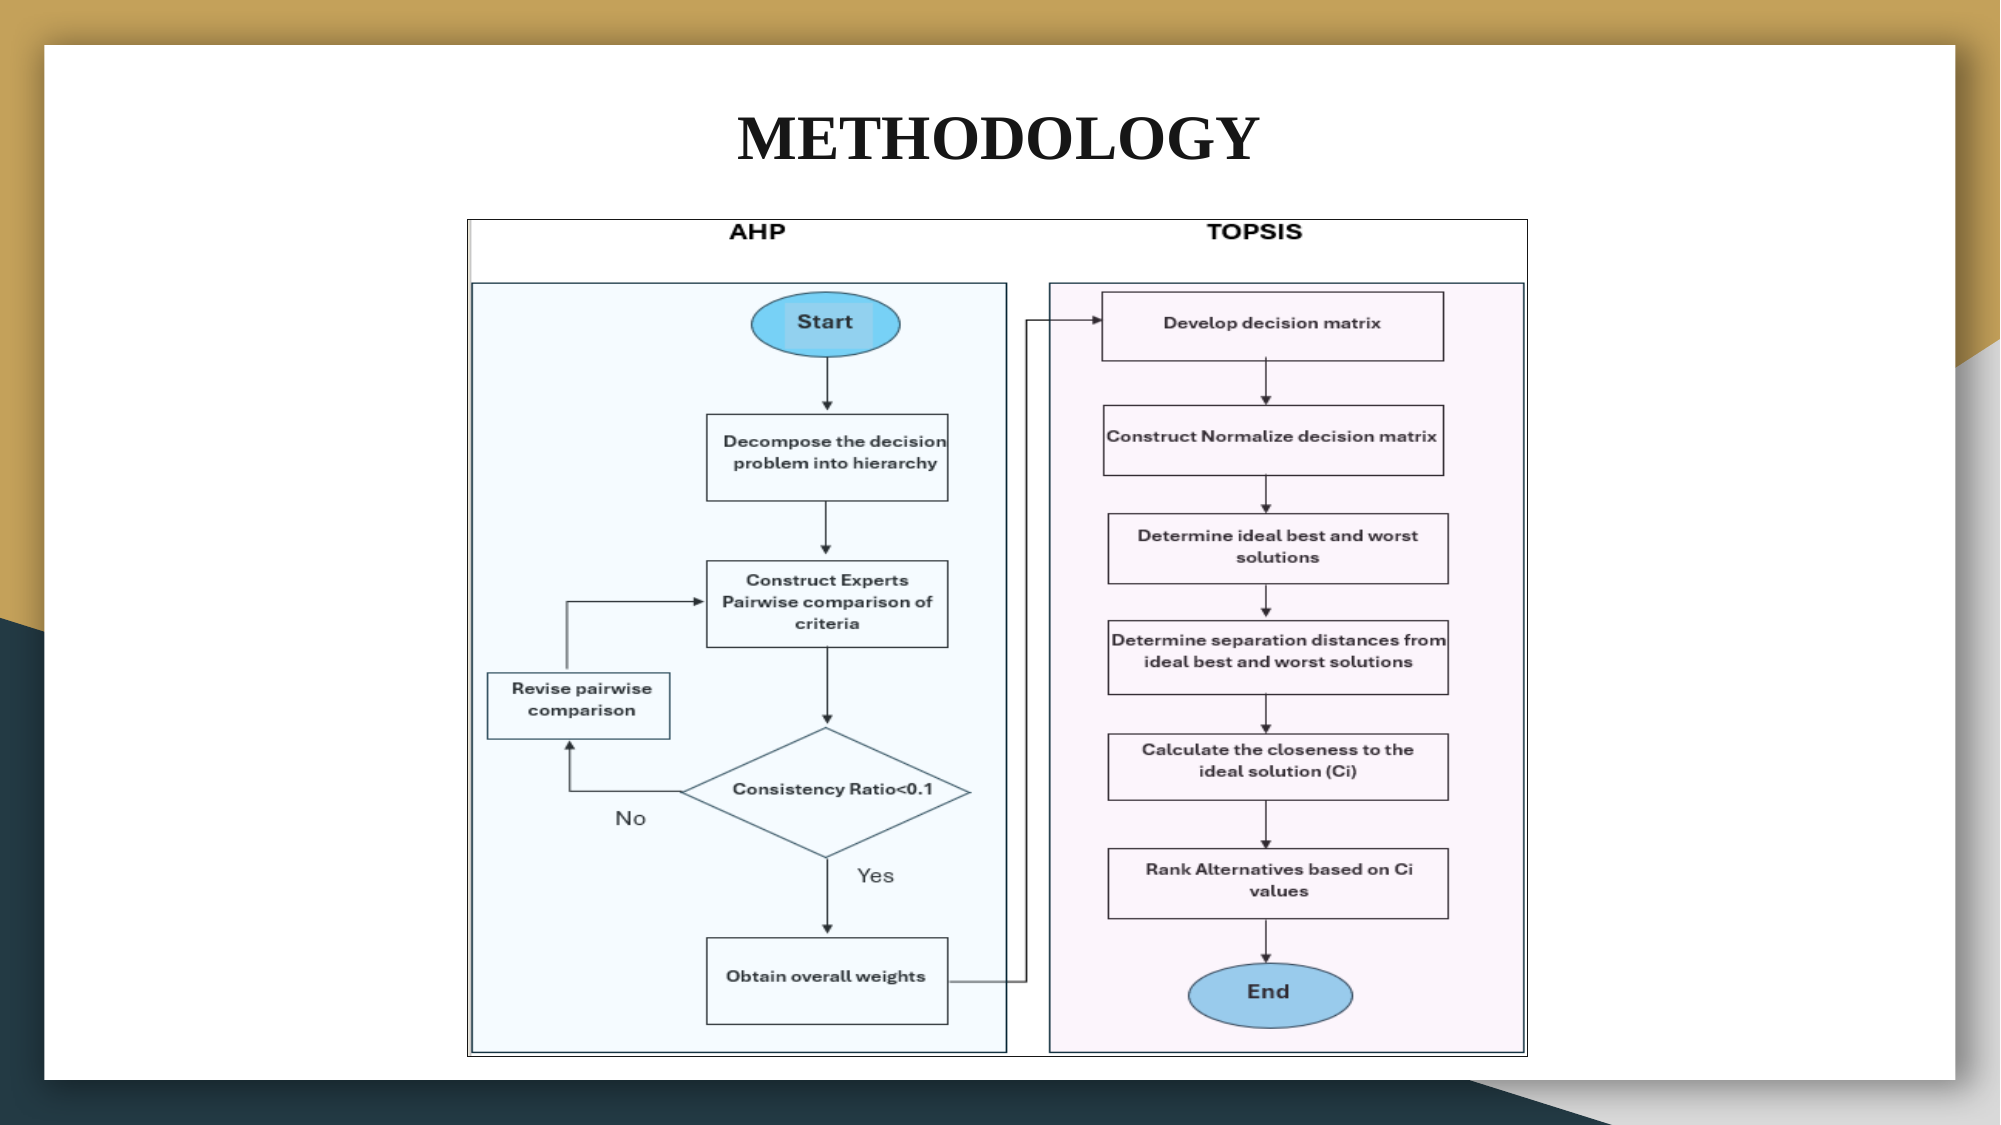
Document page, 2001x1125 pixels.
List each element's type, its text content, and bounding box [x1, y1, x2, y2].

picture [466, 219, 1528, 1057]
title METHODOLOGY [172, 80, 1828, 188]
